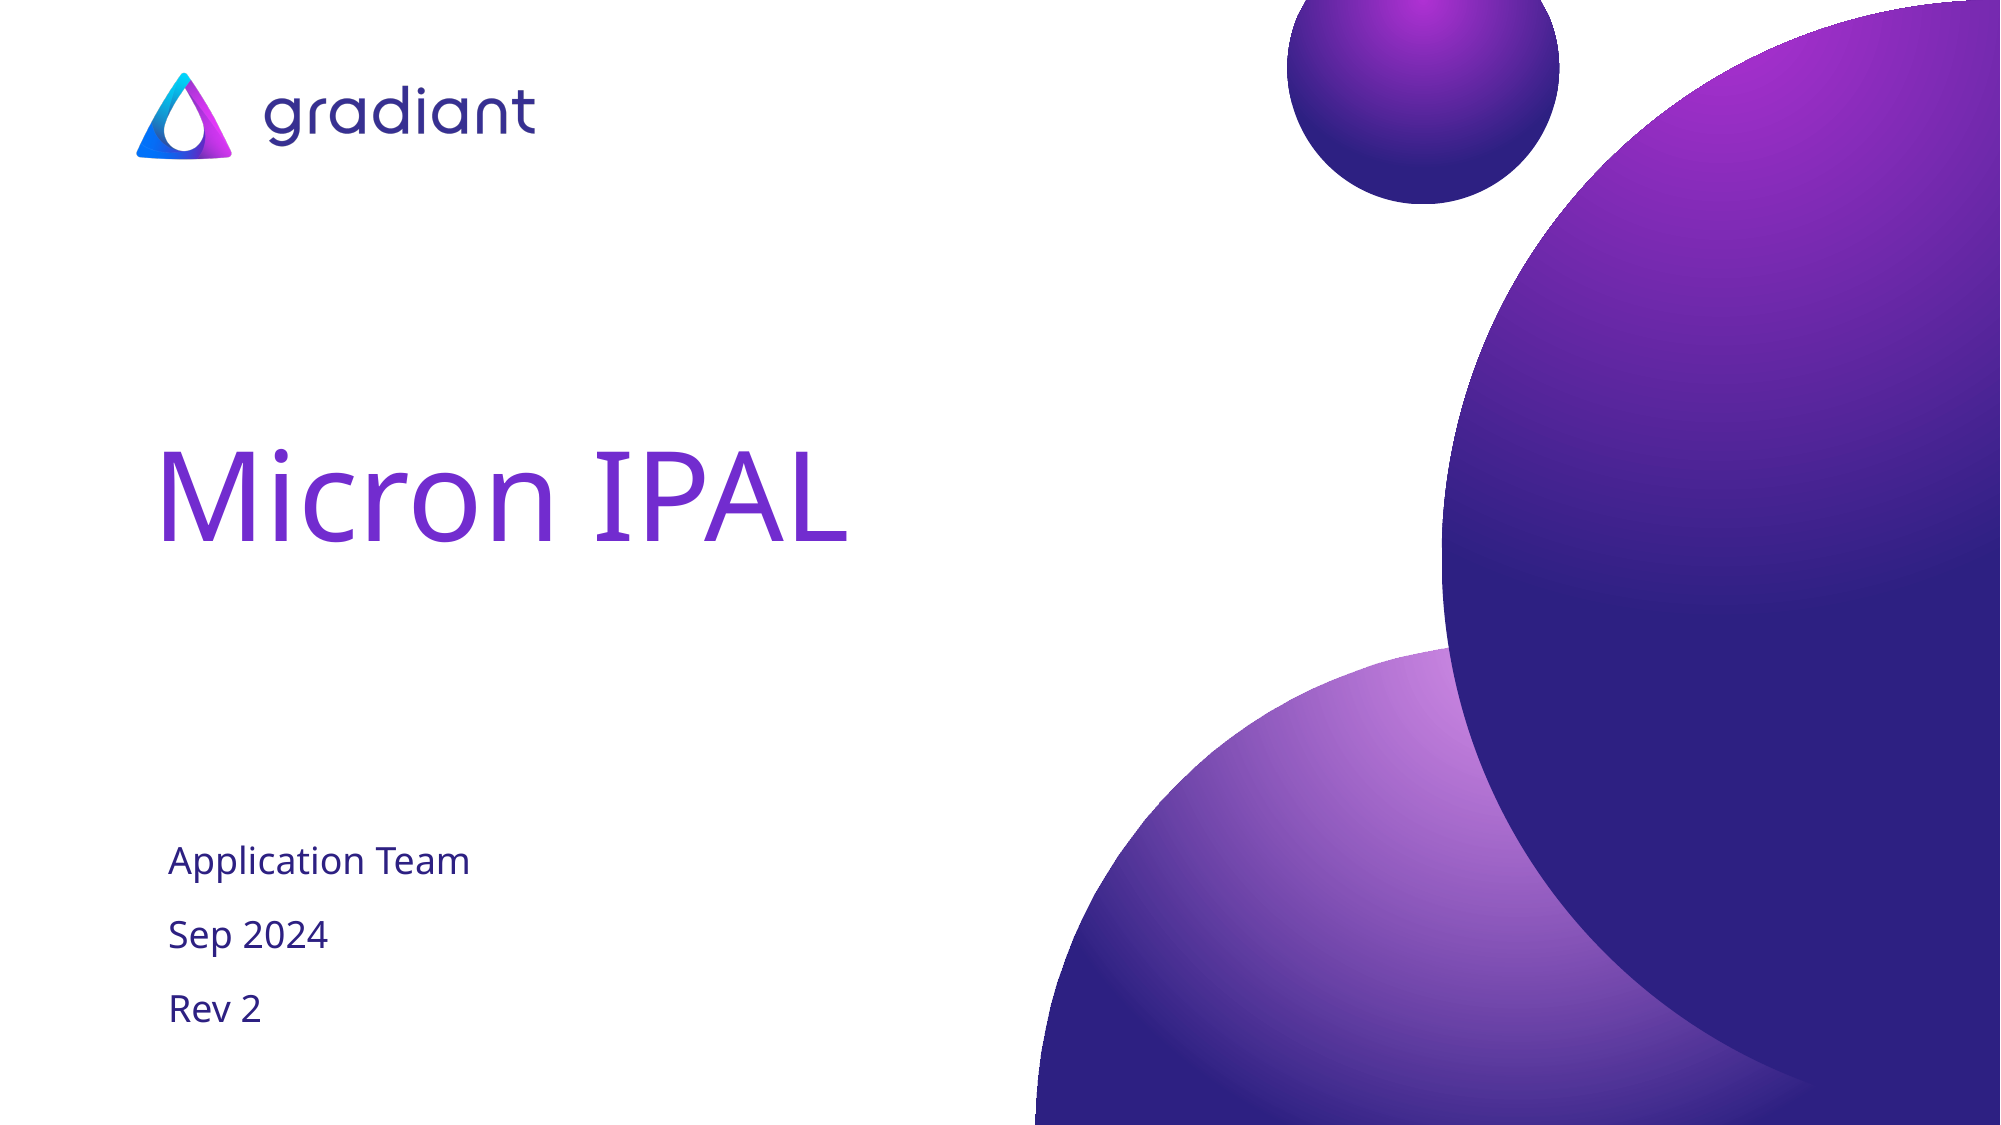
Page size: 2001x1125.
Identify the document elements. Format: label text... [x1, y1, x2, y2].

list Application Team [153, 834, 1000, 908]
title Micron IPAL [137, 184, 1750, 576]
picture [136, 72, 535, 160]
list Sep 2024 [153, 908, 1000, 982]
list Rev 2 [153, 982, 1000, 1058]
